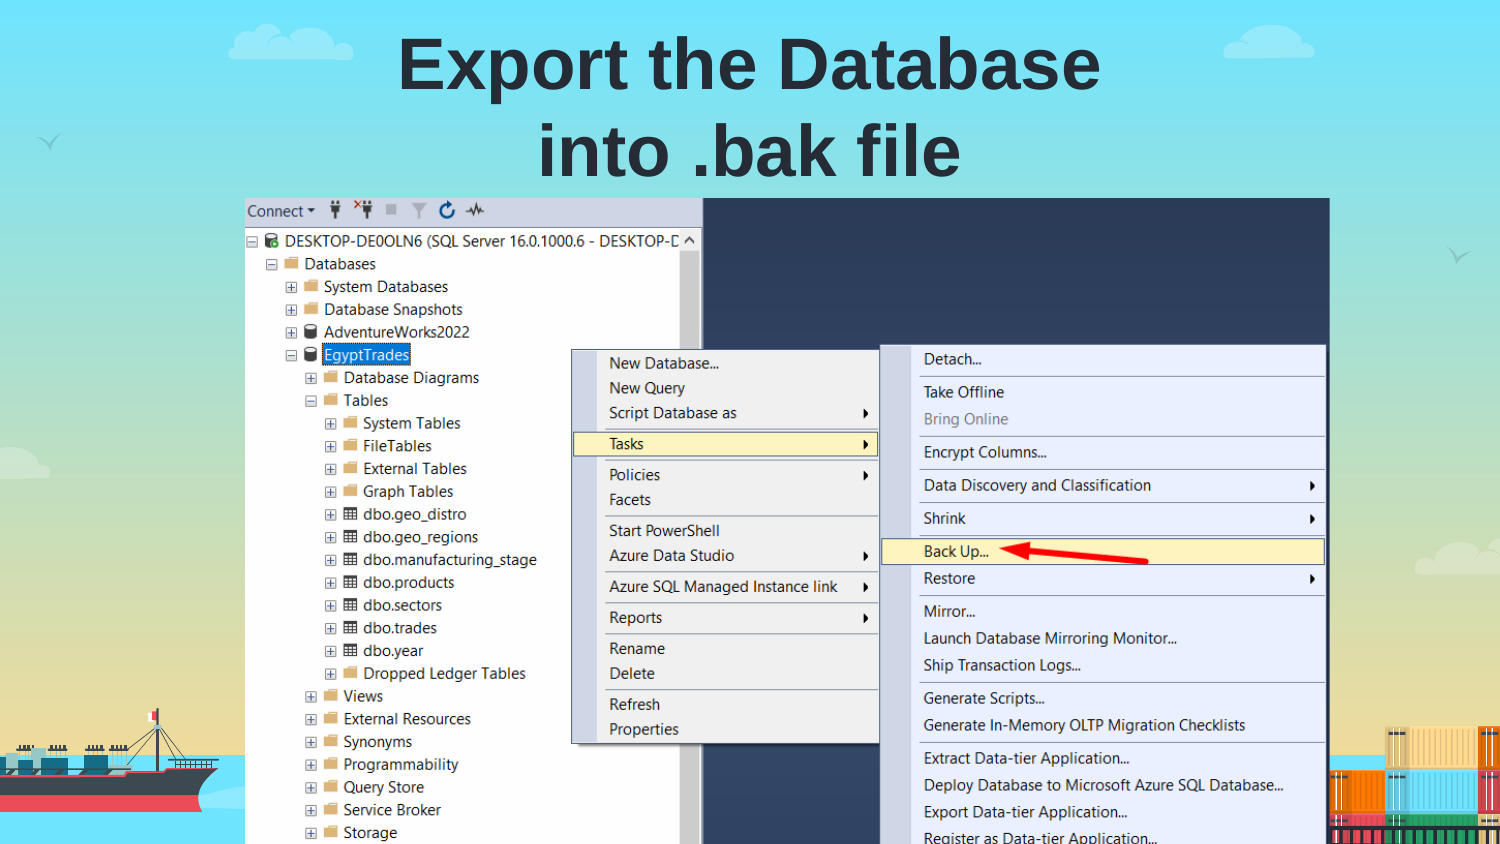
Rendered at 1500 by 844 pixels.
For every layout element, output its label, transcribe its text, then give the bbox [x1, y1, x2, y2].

picture [244, 197, 1330, 844]
title Export the Database into .bak file [118, 1, 1382, 96]
